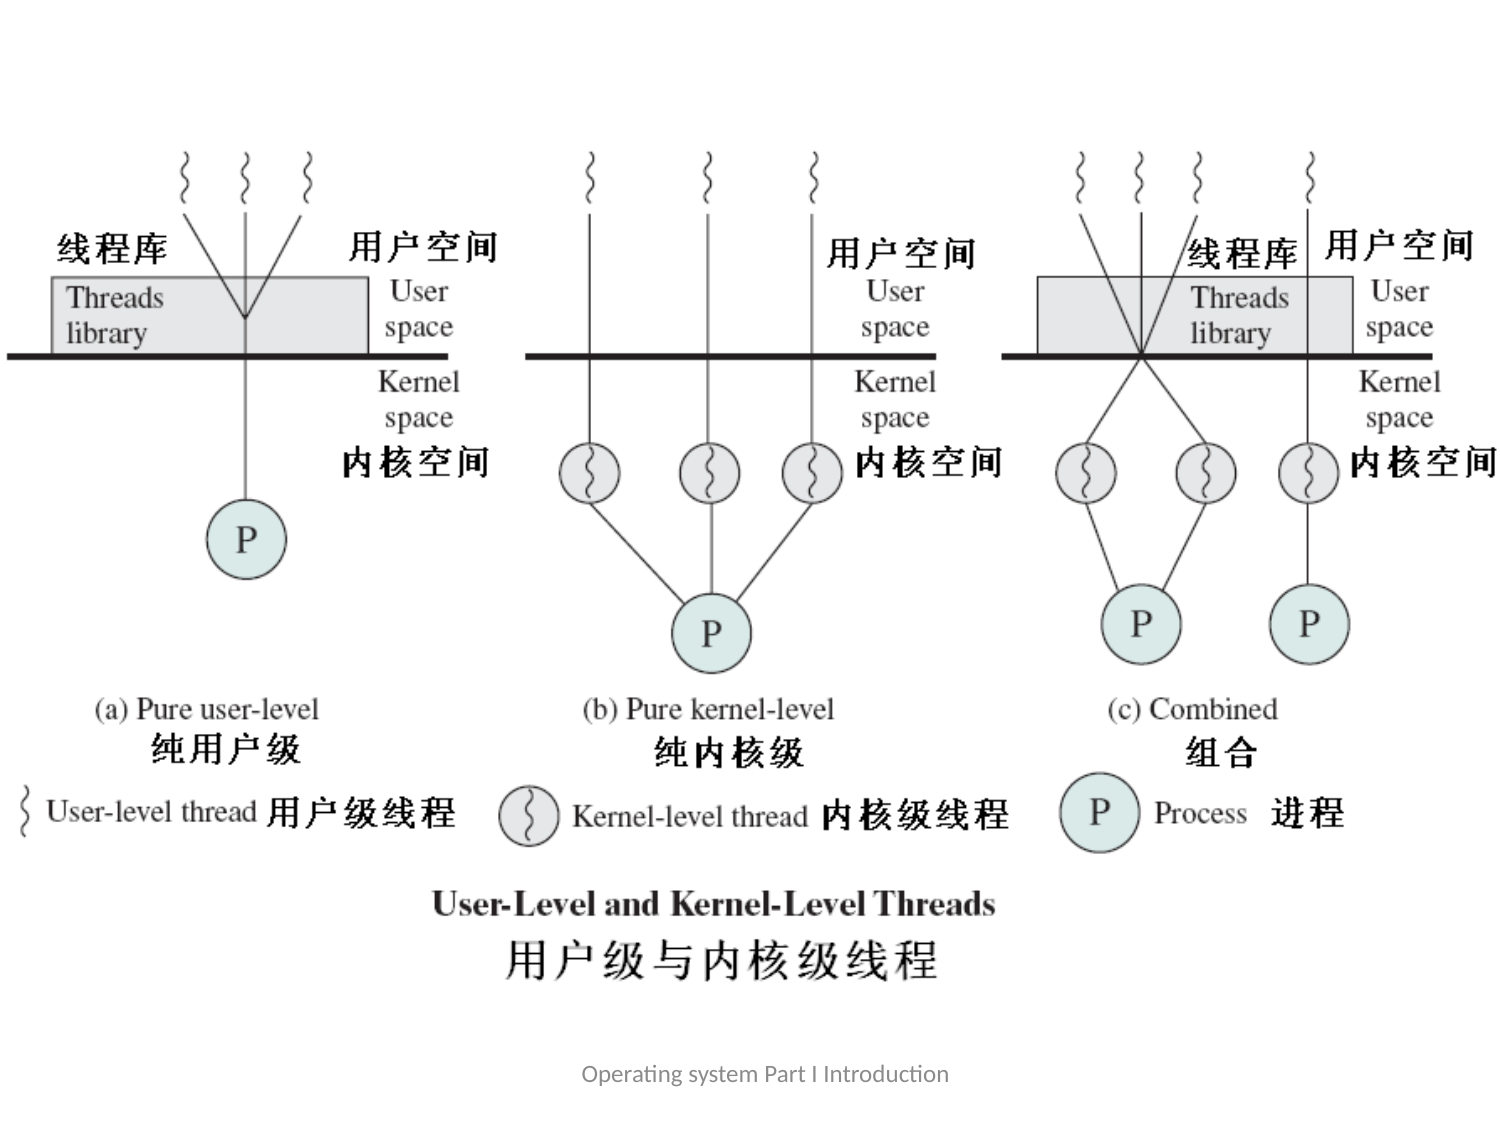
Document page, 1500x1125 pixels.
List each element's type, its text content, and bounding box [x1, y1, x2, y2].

picture [4, 136, 1500, 995]
footer Operating system Part I Introduction [512, 1042, 1020, 1103]
